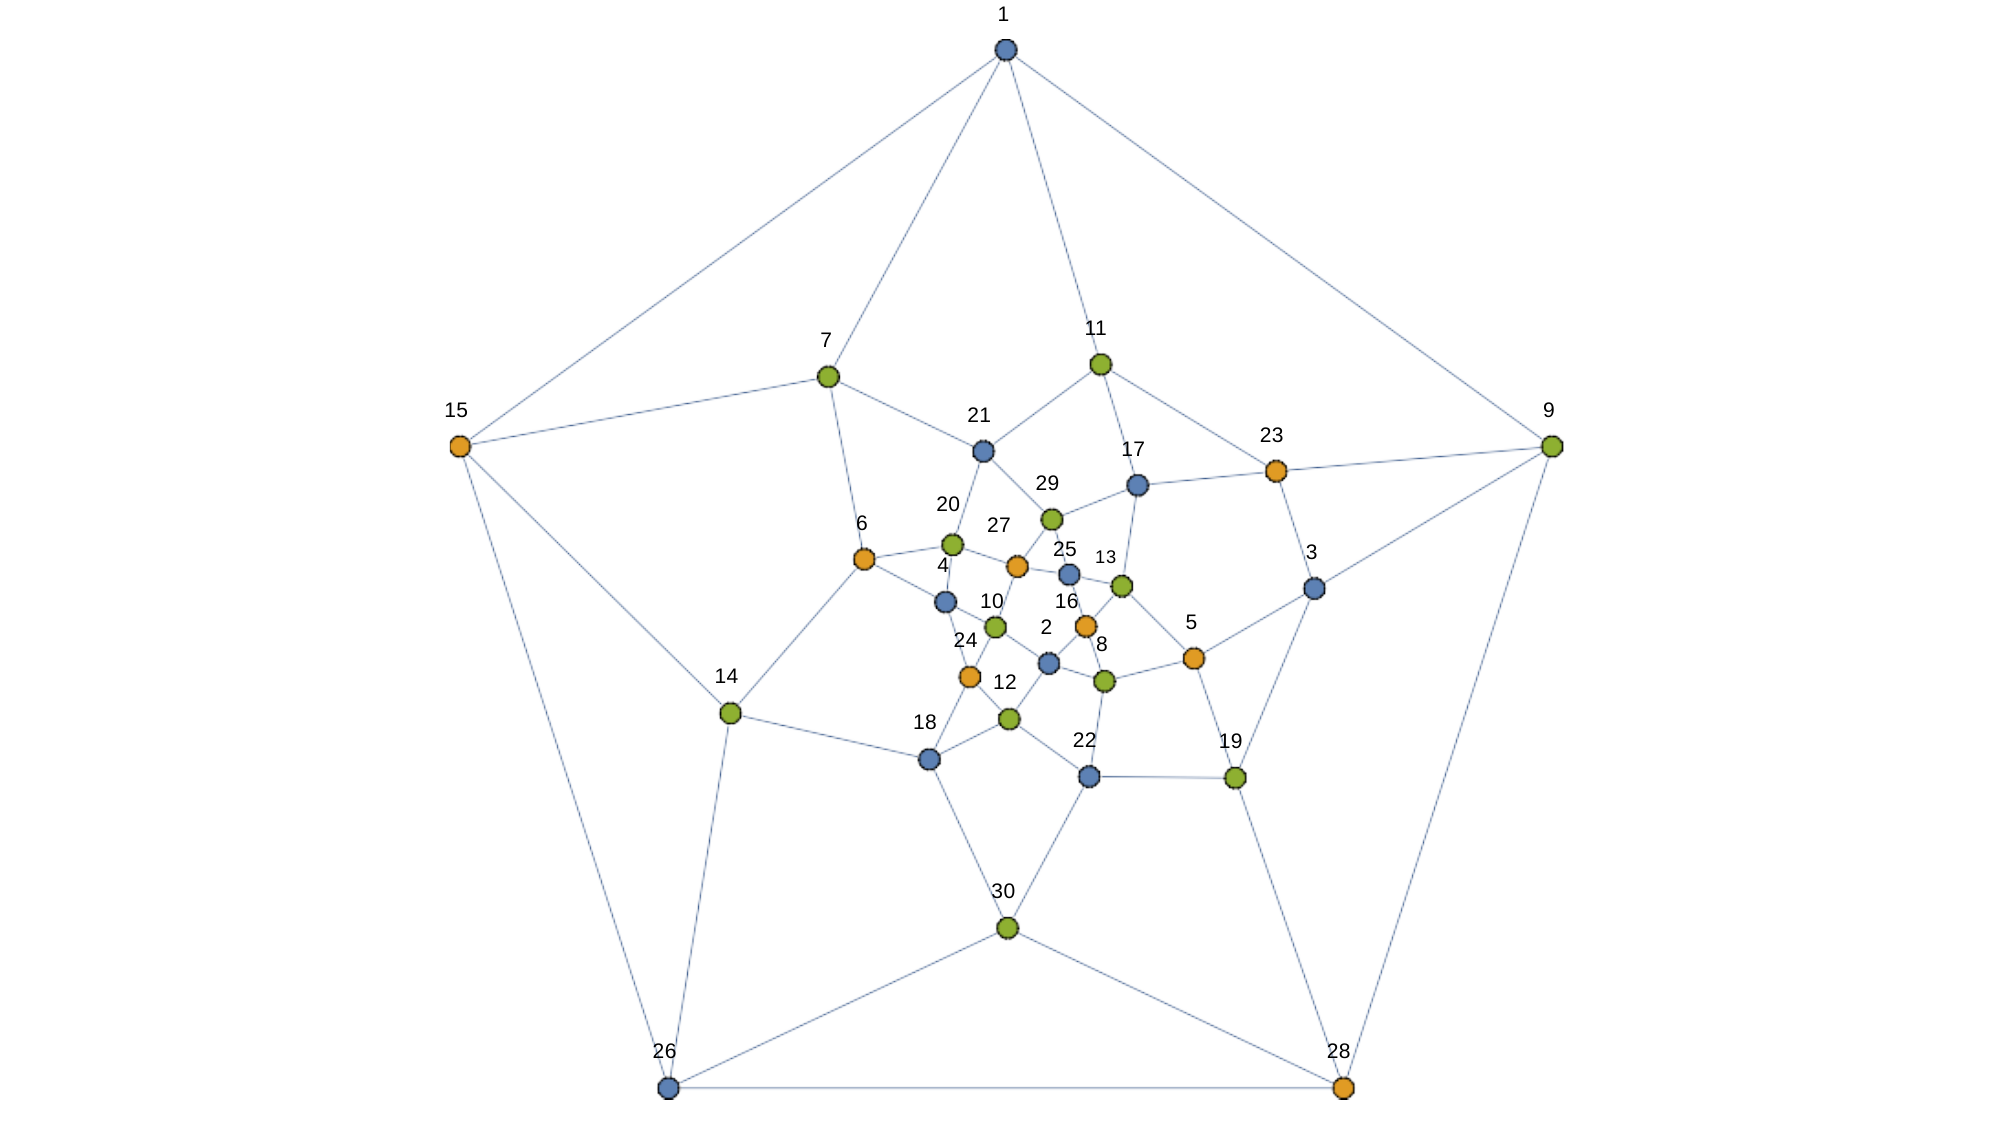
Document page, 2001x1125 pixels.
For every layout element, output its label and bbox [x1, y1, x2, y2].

text_box [440, 0, 1565, 1100]
